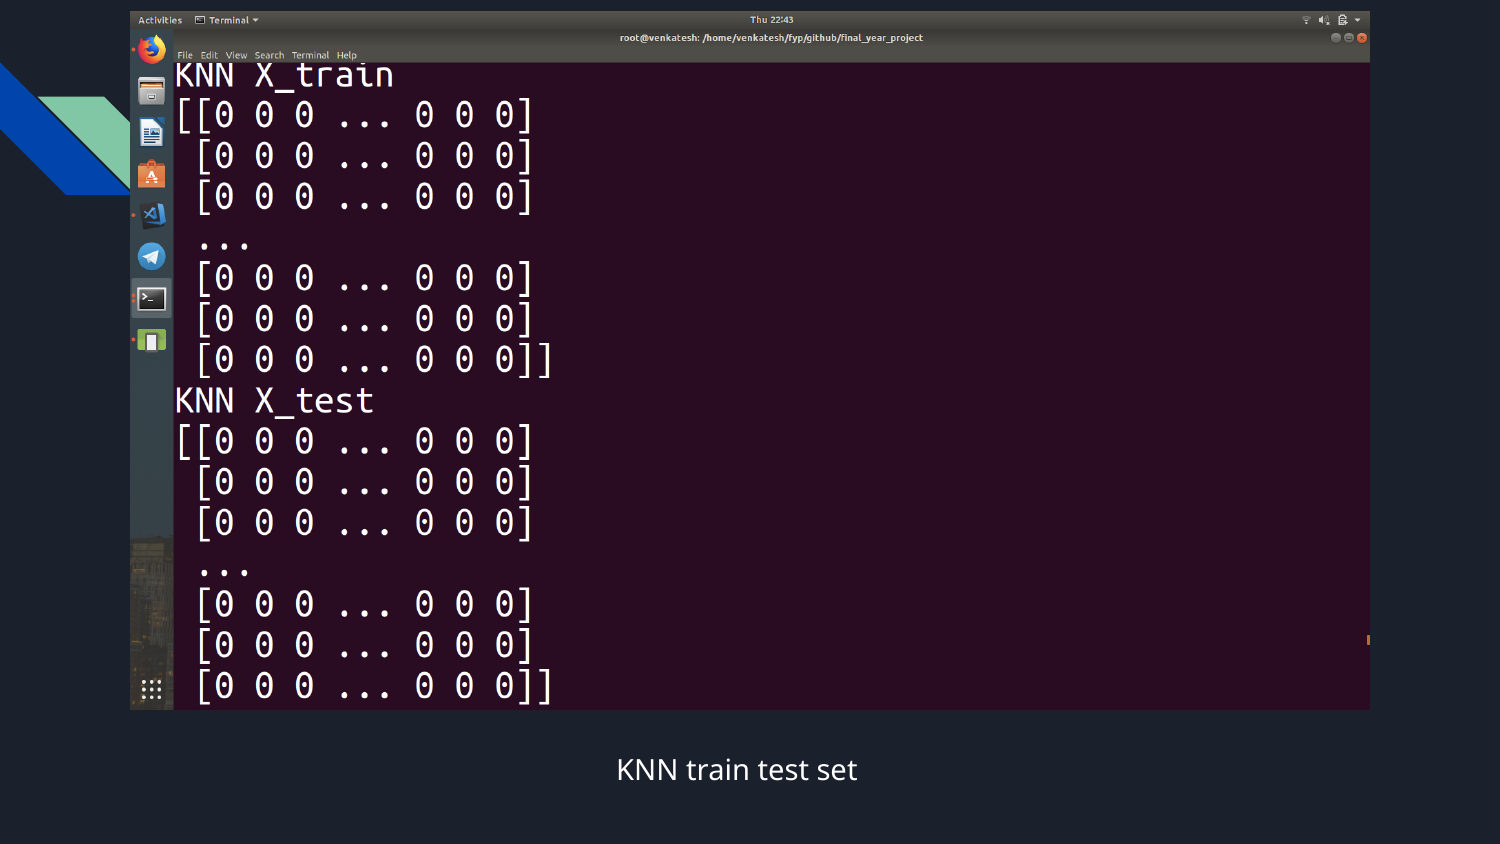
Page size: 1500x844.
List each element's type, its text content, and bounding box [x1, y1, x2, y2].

picture [129, 11, 1370, 710]
text_box KNN train test set [337, 718, 1144, 844]
